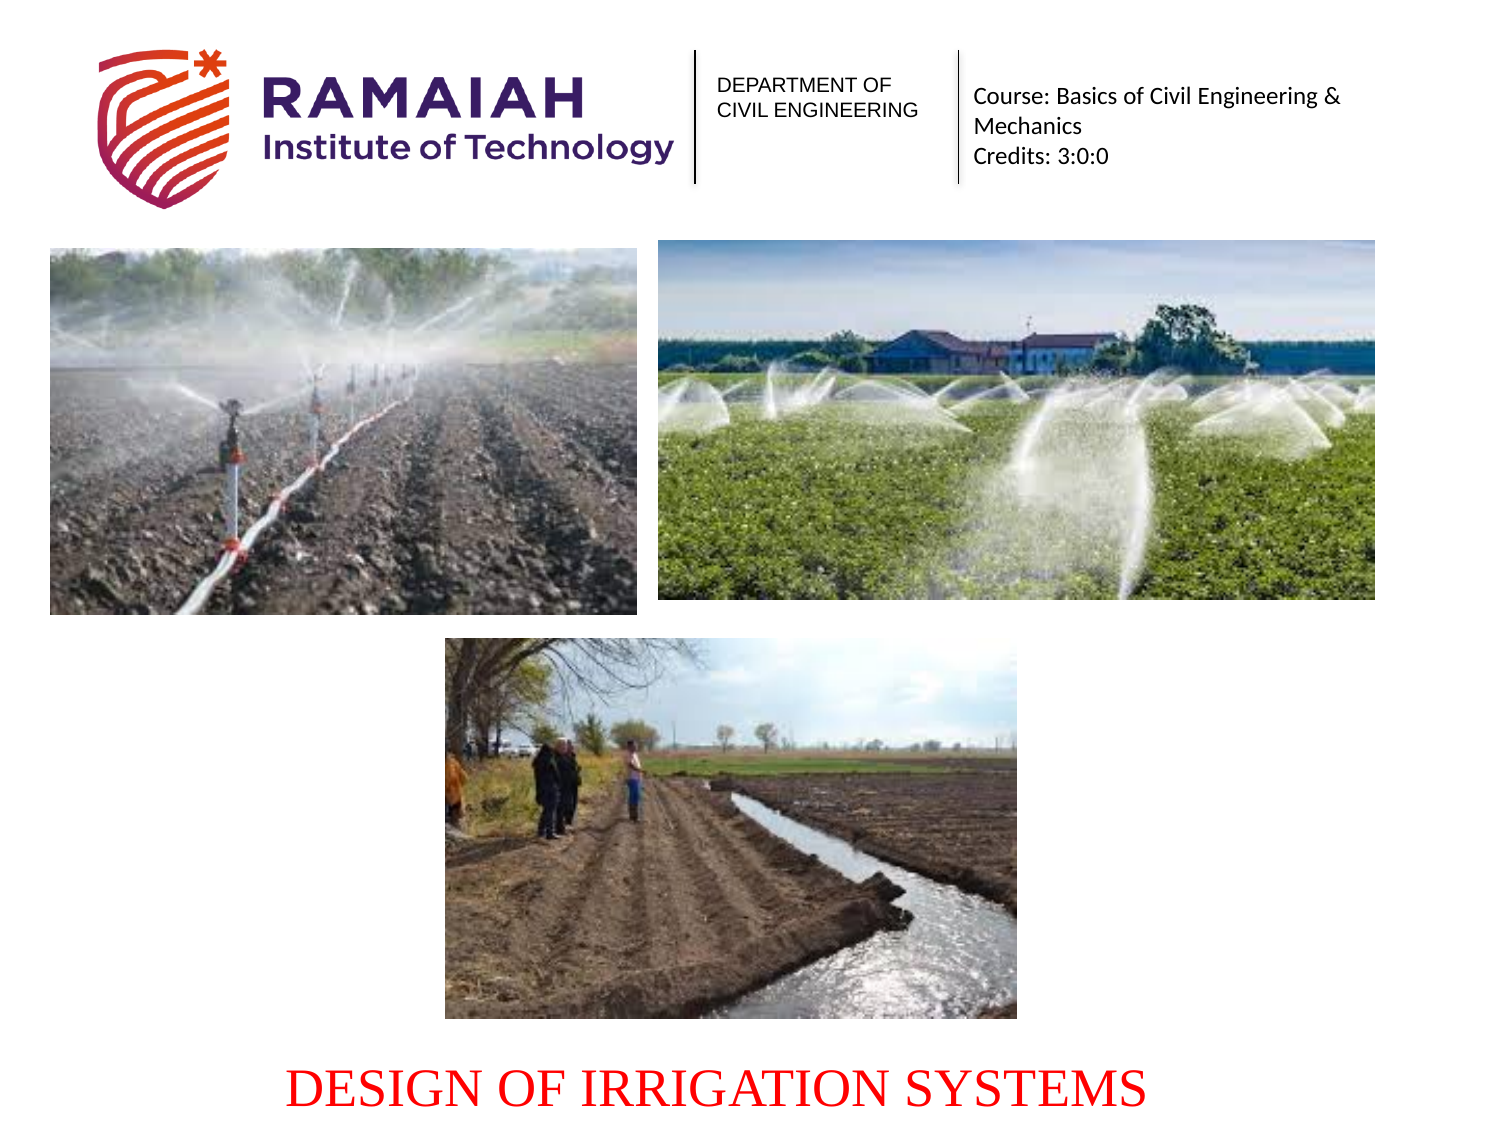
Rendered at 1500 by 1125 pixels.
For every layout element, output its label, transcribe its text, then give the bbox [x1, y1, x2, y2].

picture [657, 240, 1375, 600]
list DESIGN OF IRRIGATION SYSTEMS [12, 1044, 1423, 1125]
picture [49, 248, 638, 615]
picture [445, 638, 1017, 1019]
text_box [96, 49, 1404, 210]
